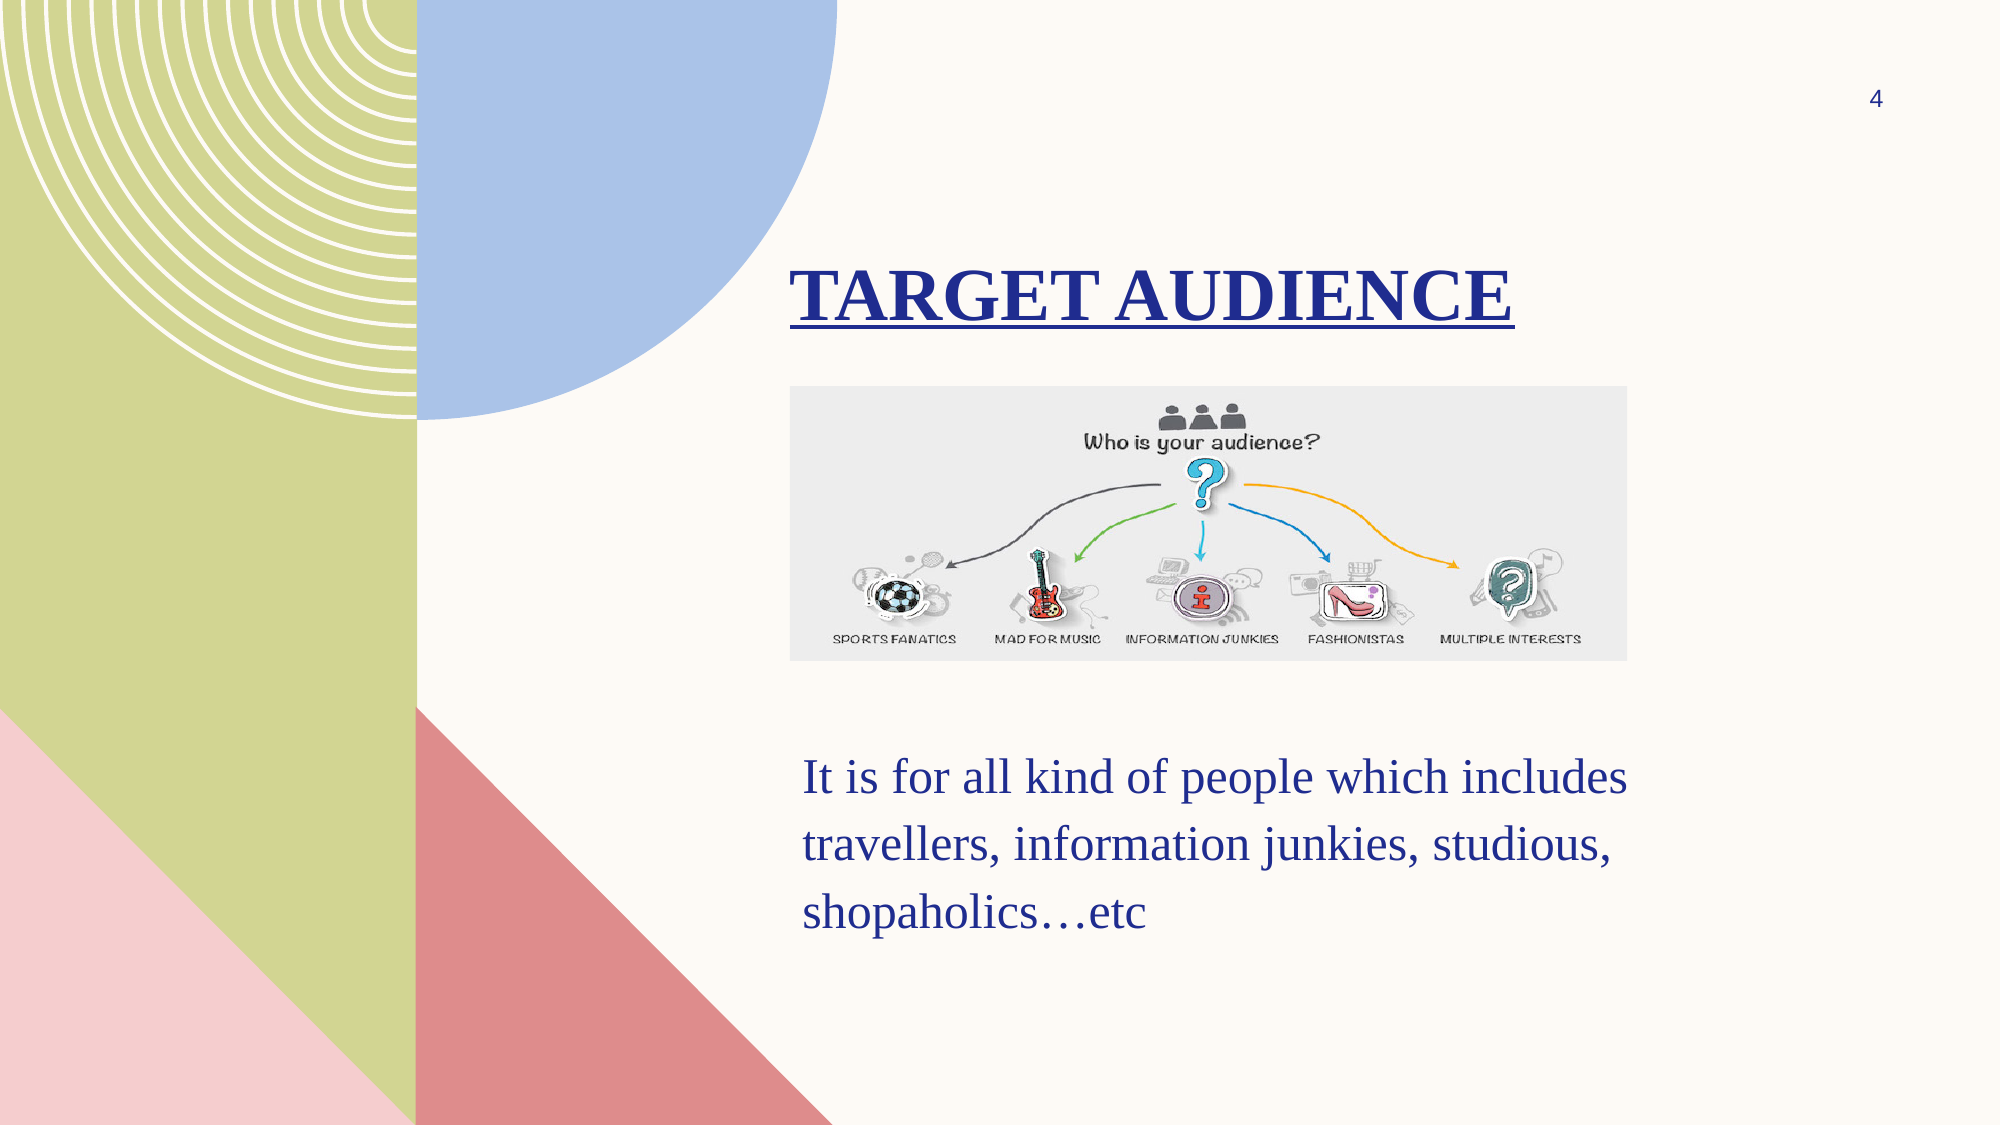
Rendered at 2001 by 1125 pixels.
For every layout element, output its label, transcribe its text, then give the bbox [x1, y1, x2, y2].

list It is for all kind of people which includes travellers, information junkies, studious, shopaholics…etc [789, 743, 1893, 1018]
title Target Audience [789, 245, 1941, 513]
slide_number 4 [1795, 75, 1958, 120]
picture [789, 386, 1628, 661]
